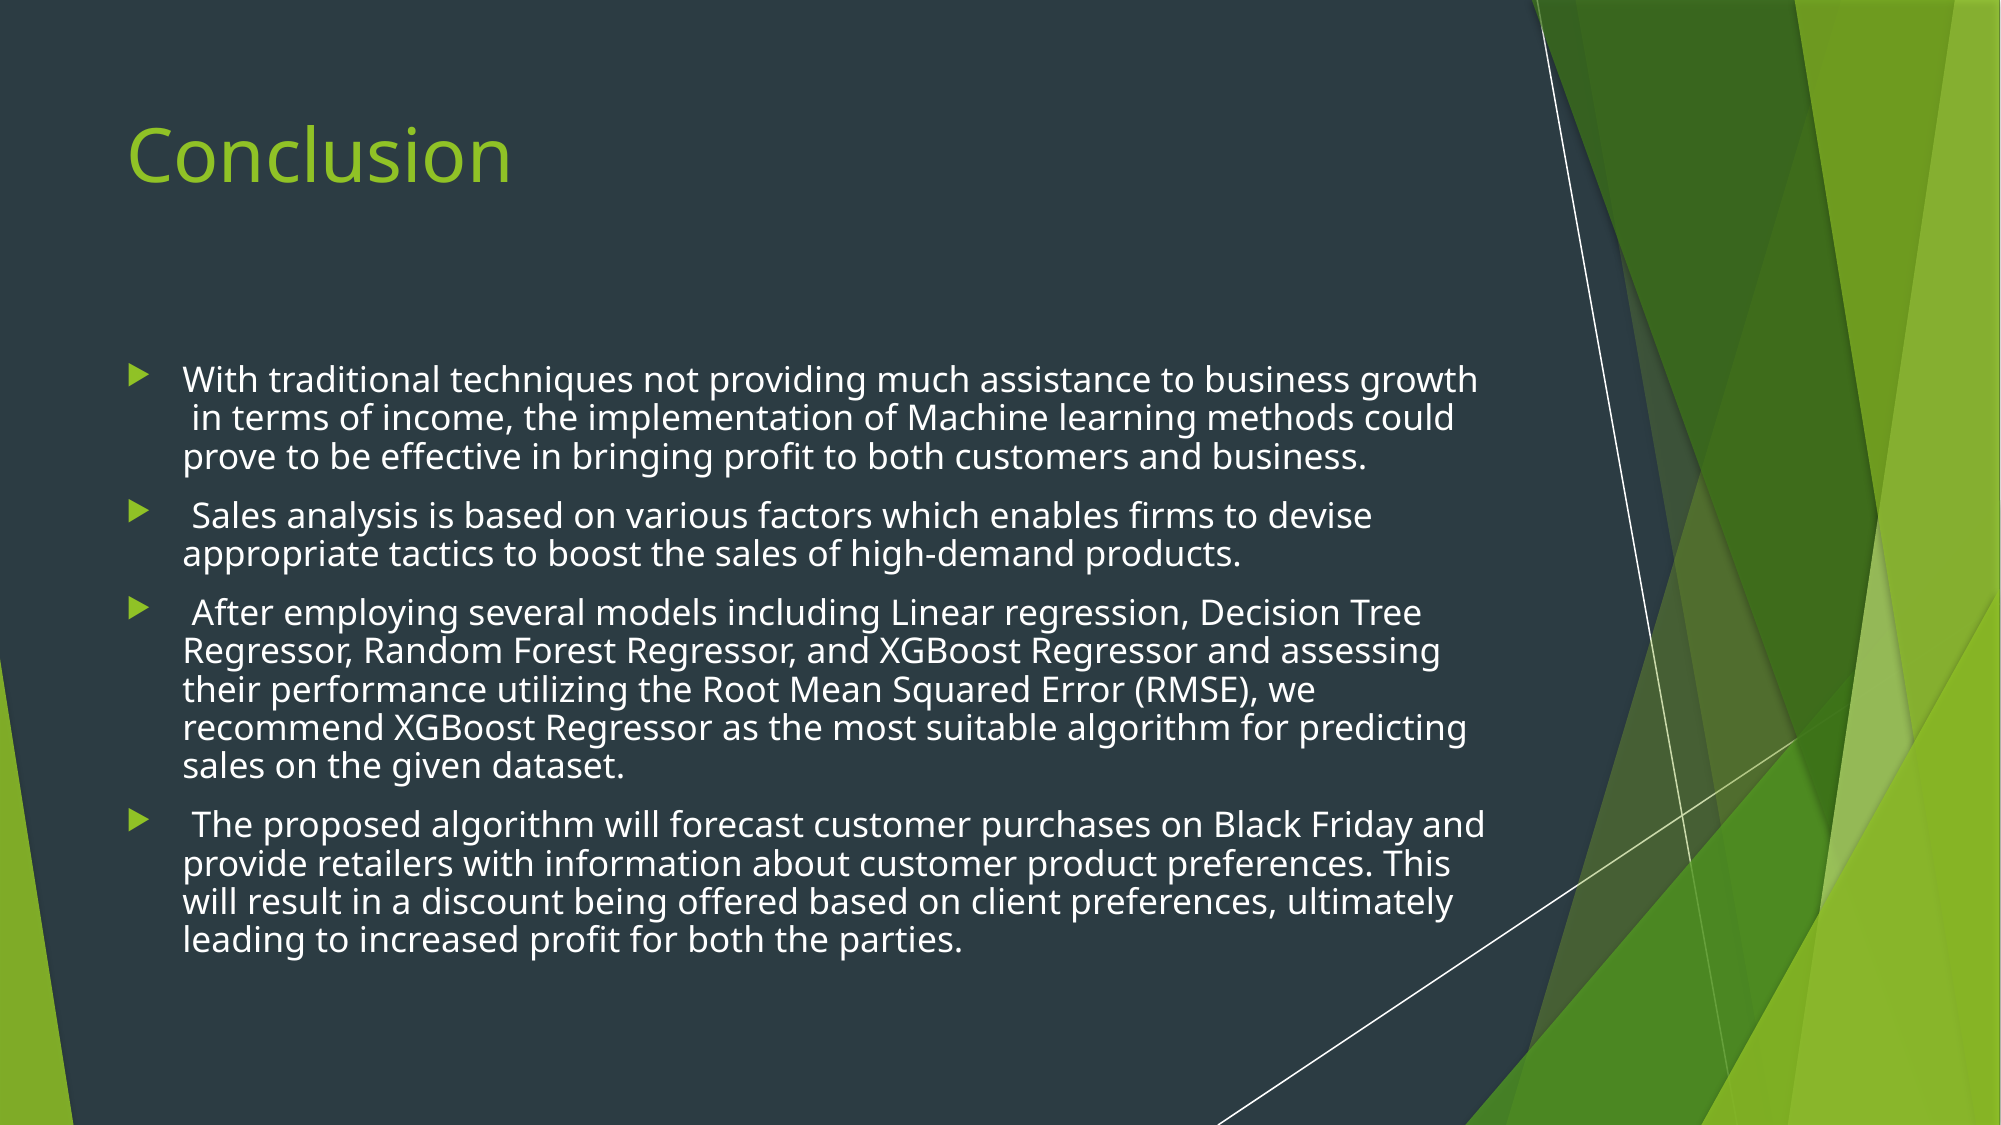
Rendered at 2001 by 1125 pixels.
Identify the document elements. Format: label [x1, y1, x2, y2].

text_box [0, 0, 2000, 1125]
